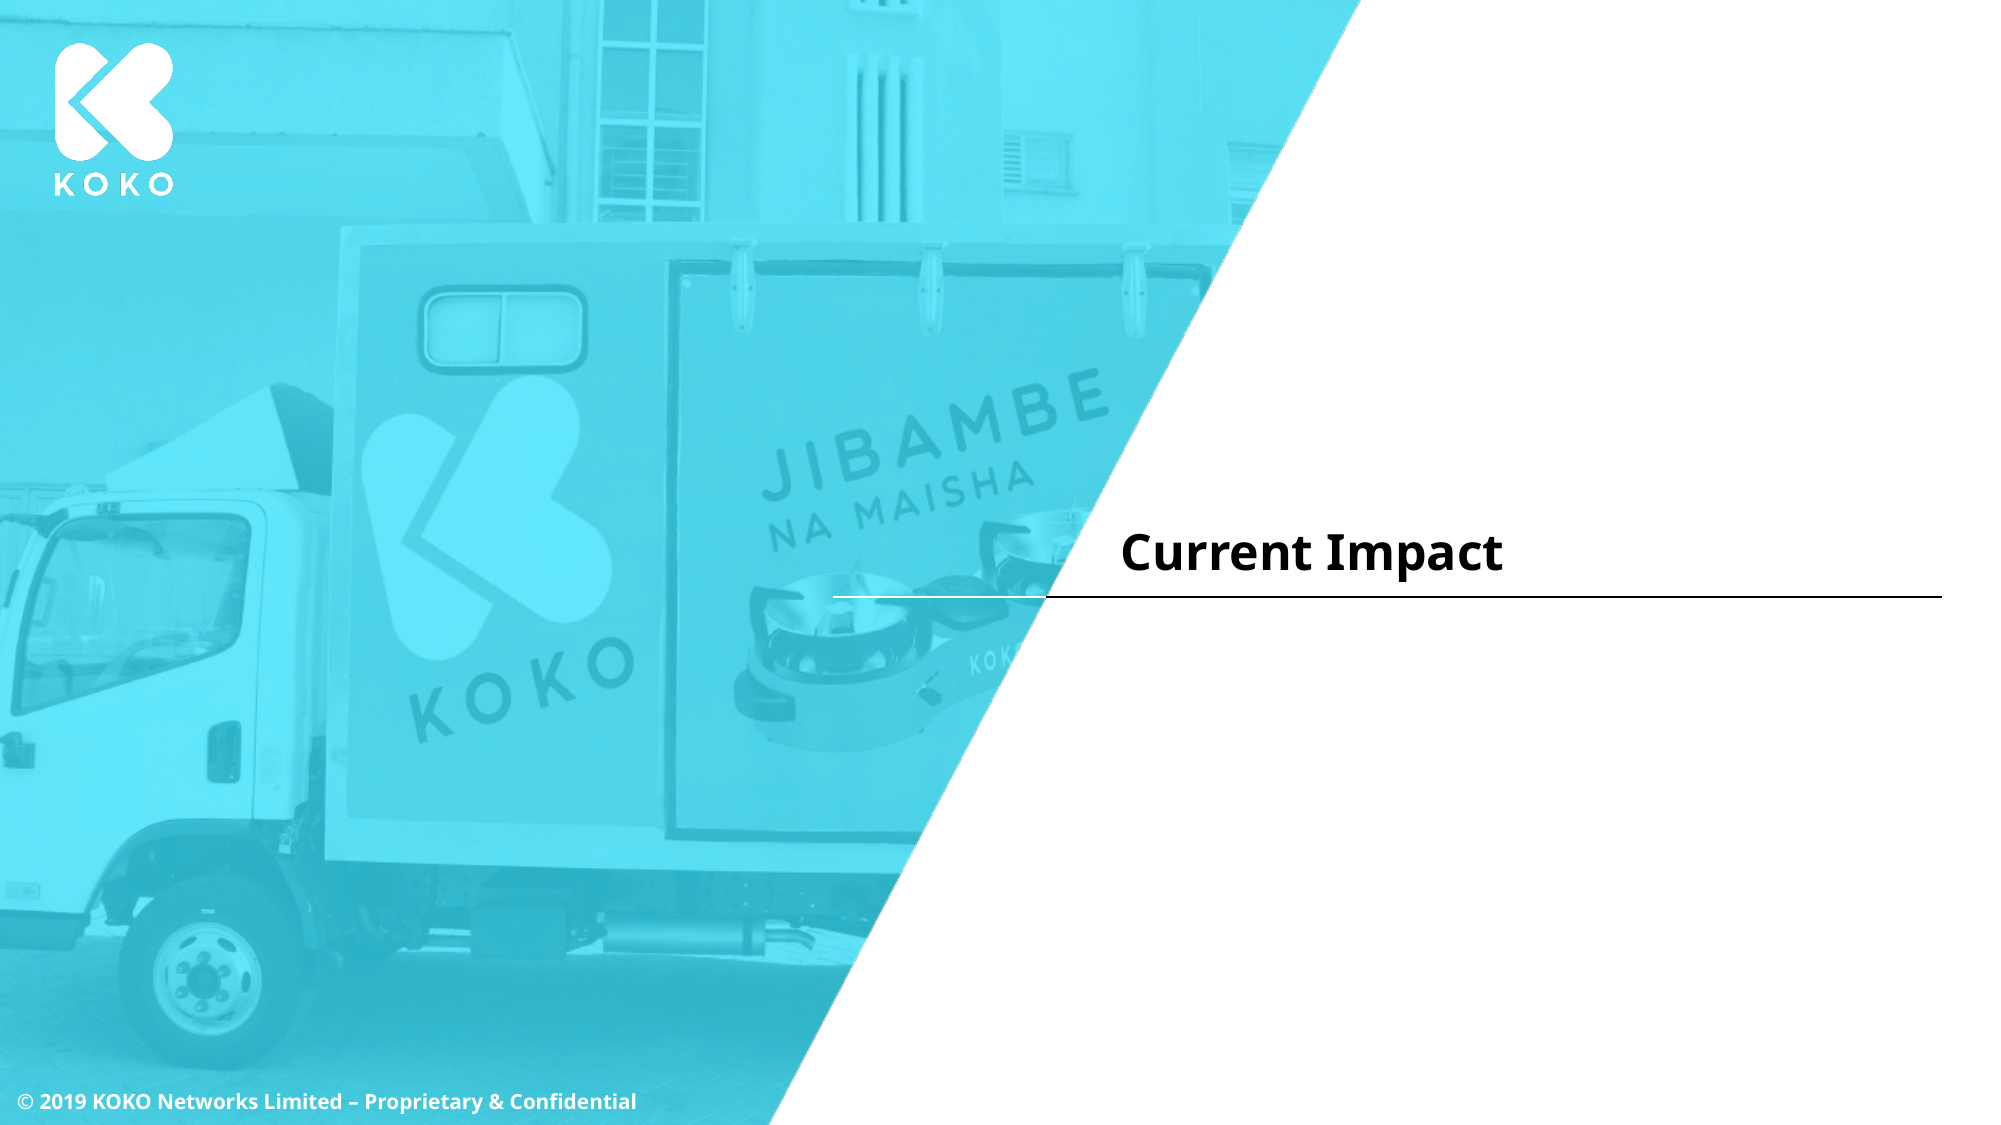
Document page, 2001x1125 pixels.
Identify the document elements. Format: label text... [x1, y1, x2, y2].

picture [0, 0, 2000, 1125]
title Current Impact [1105, 492, 1942, 616]
